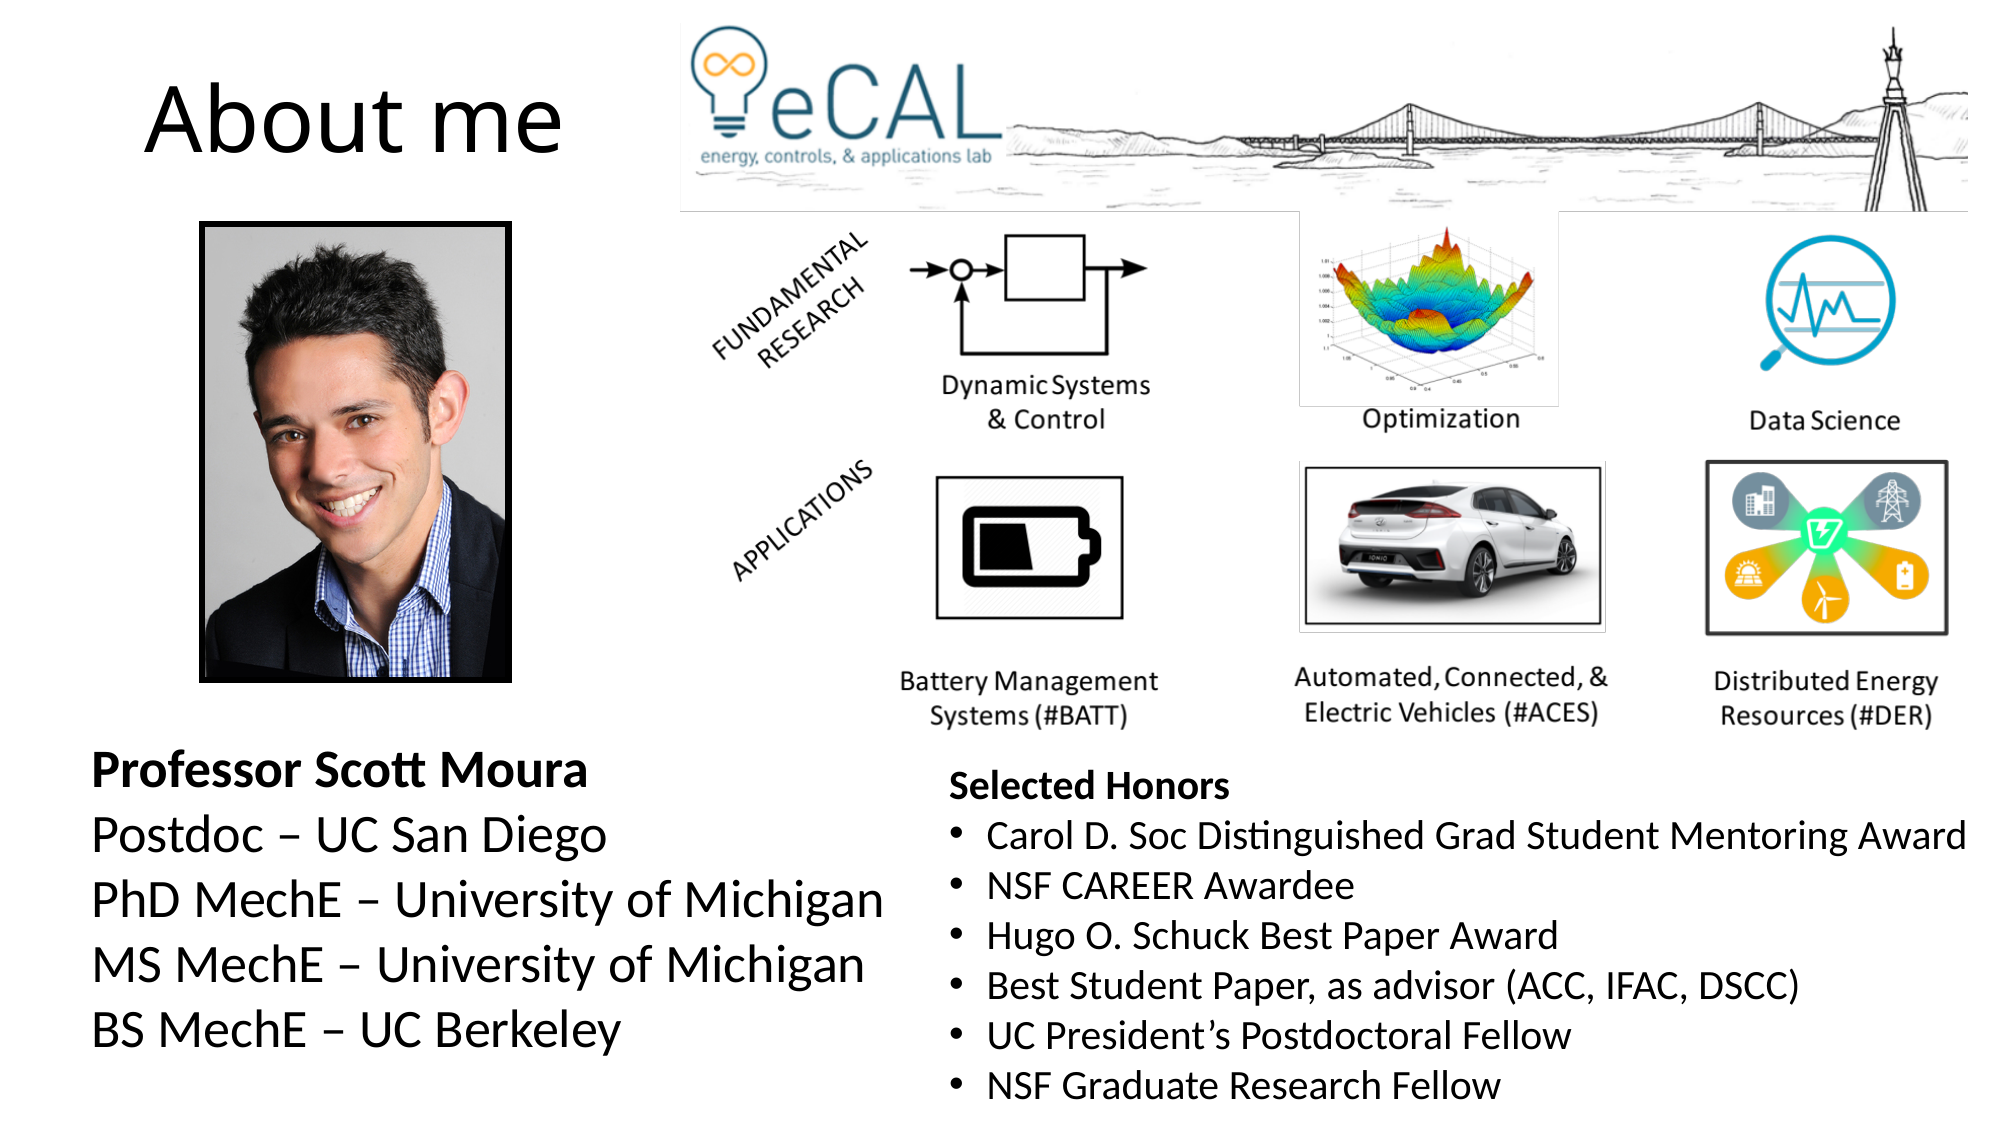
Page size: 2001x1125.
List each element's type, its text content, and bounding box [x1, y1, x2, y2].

title About me [129, 43, 678, 203]
picture [205, 226, 506, 677]
picture [678, 23, 1968, 750]
text_box Professor Scott Moura Postdoc – UC San Diego PhD MechE – University of Michigan MS MechE – University of Michigan BS MechE – UC Berkeley [76, 726, 934, 1120]
text_box Selected Honors Carol D. Soc Distinguished Grad Student Mentoring Award NSF CAREER Awardee Hugo O. Schuck Best Paper Award Best Student Paper, as advisor (ACC, IFAC, DSCC) UC President’s Postdoctoral Fellow NSF Graduate Research Fellow [934, 750, 2000, 1120]
